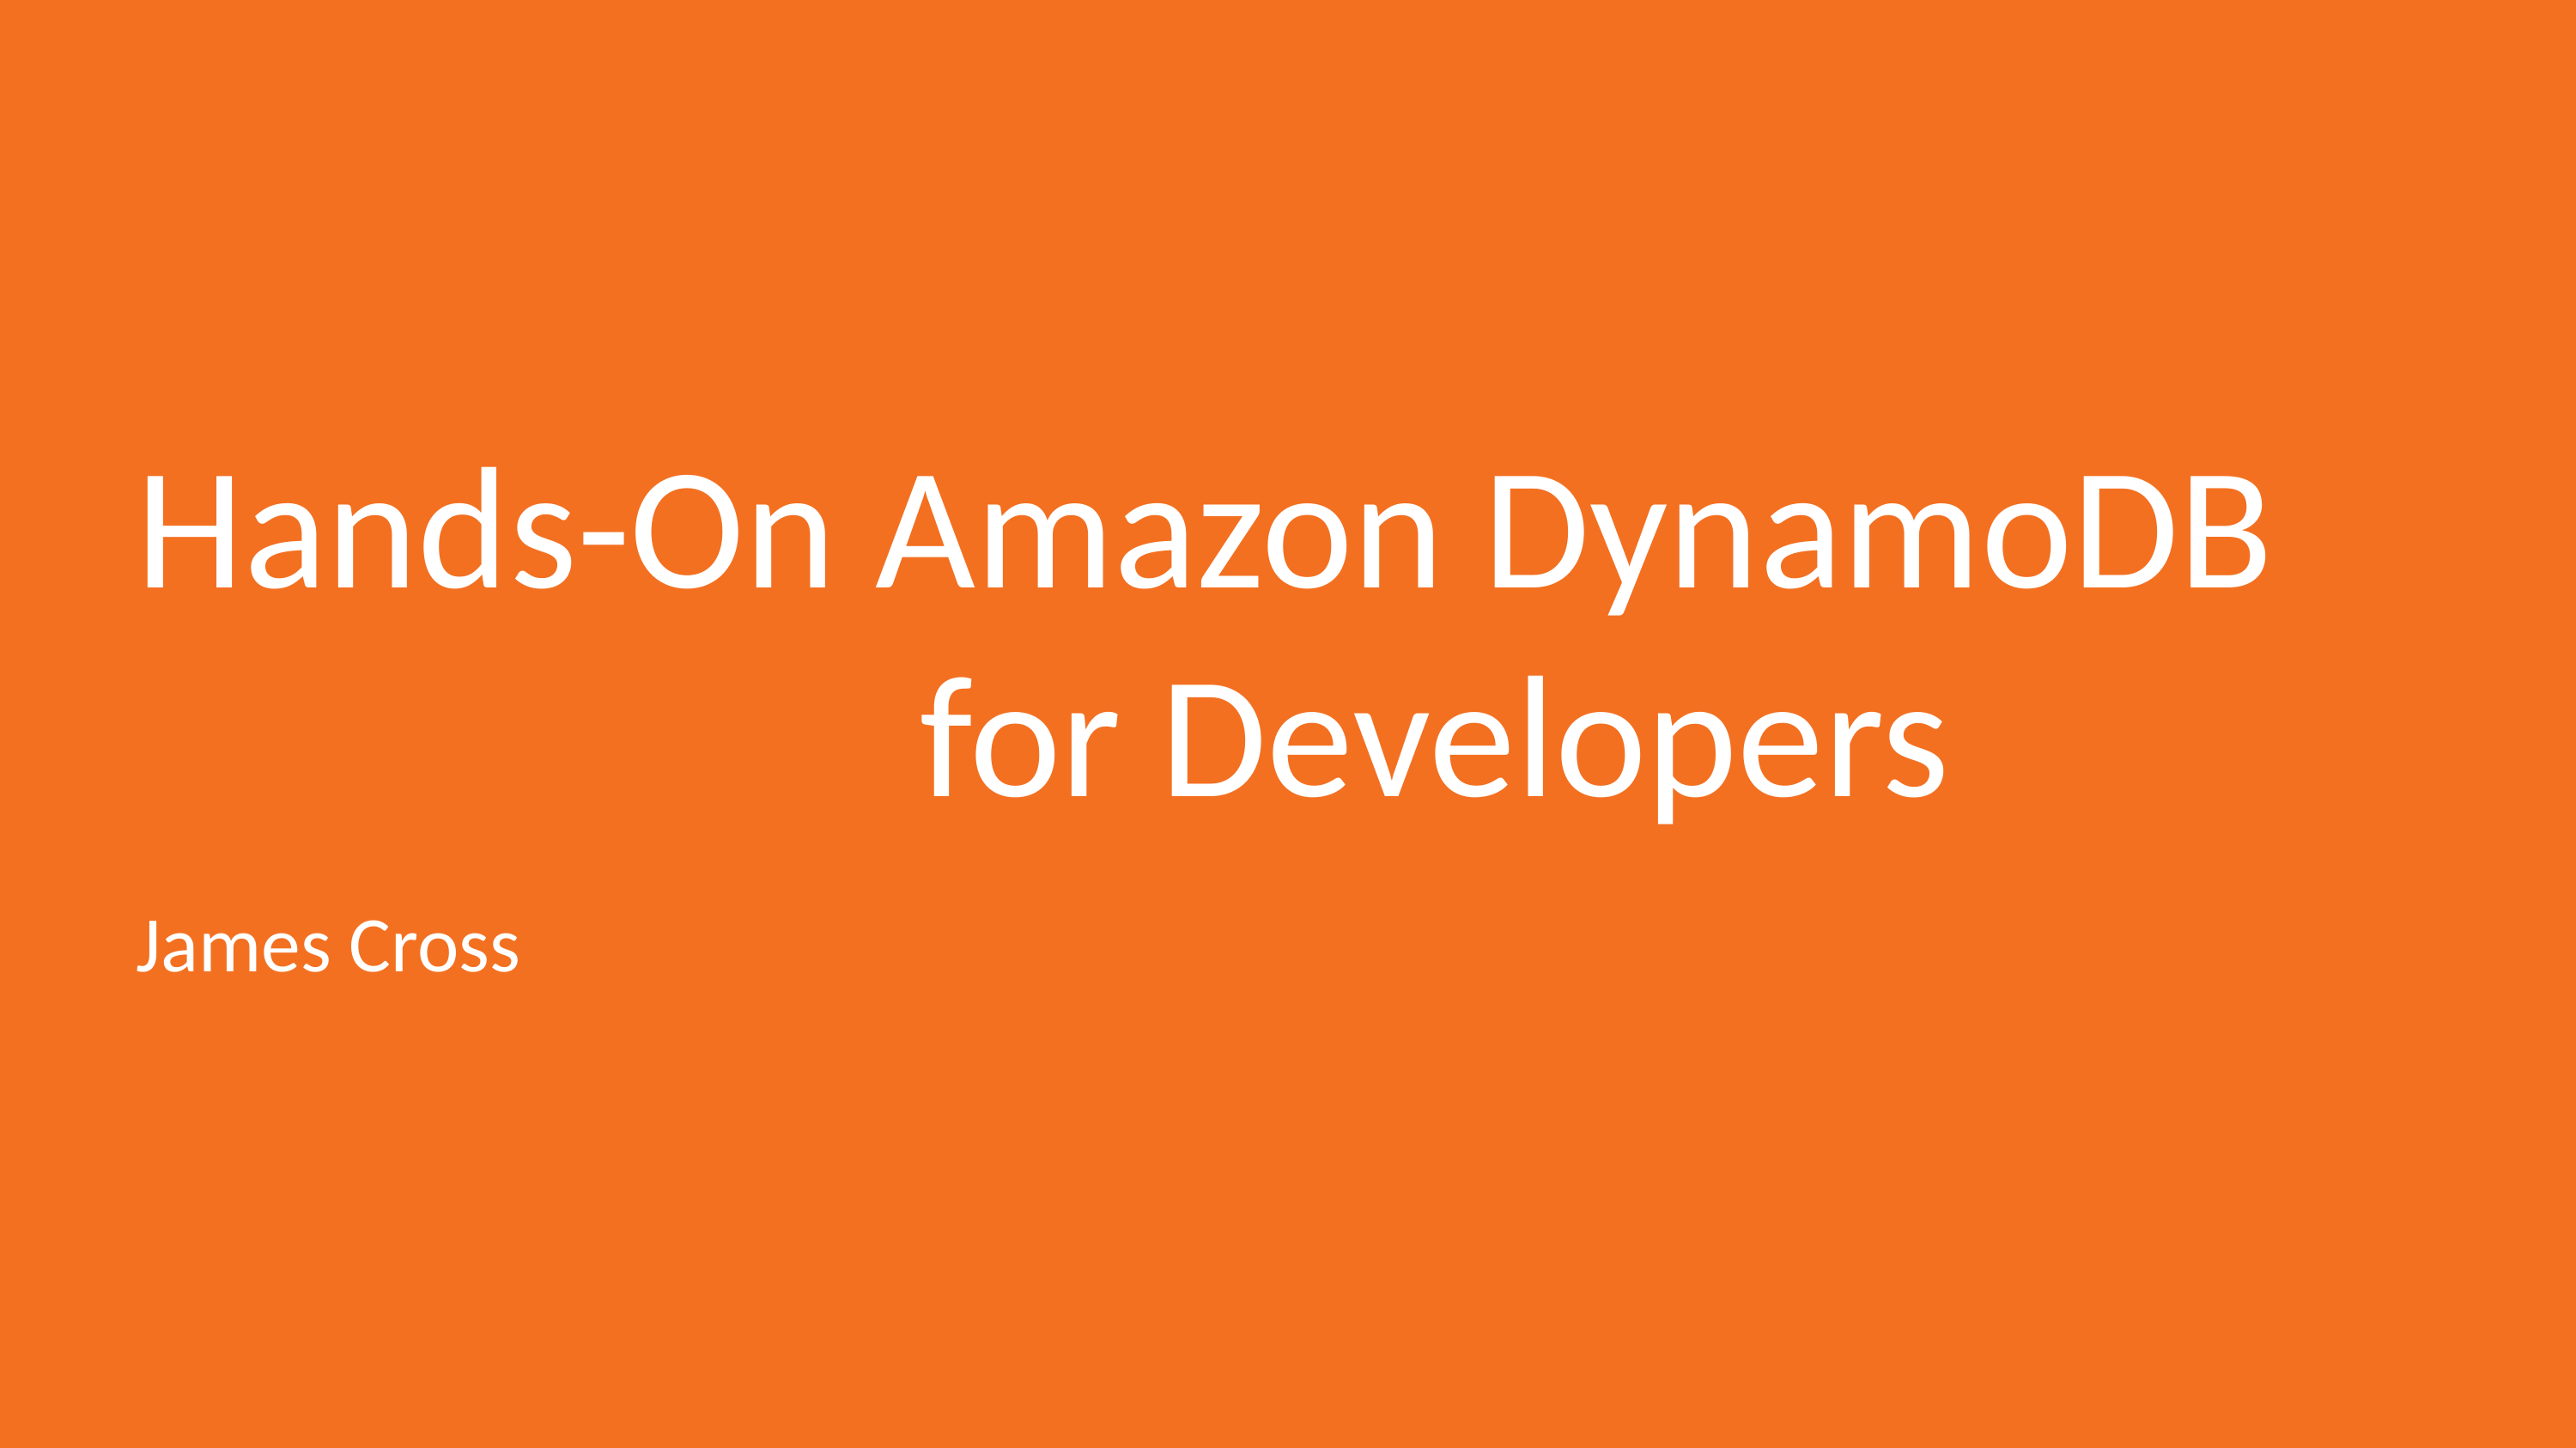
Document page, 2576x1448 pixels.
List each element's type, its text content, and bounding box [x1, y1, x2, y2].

subtitle James Cross [110, 867, 2427, 989]
title Hands-On Amazon DynamoDB for Developers [110, 593, 2427, 857]
